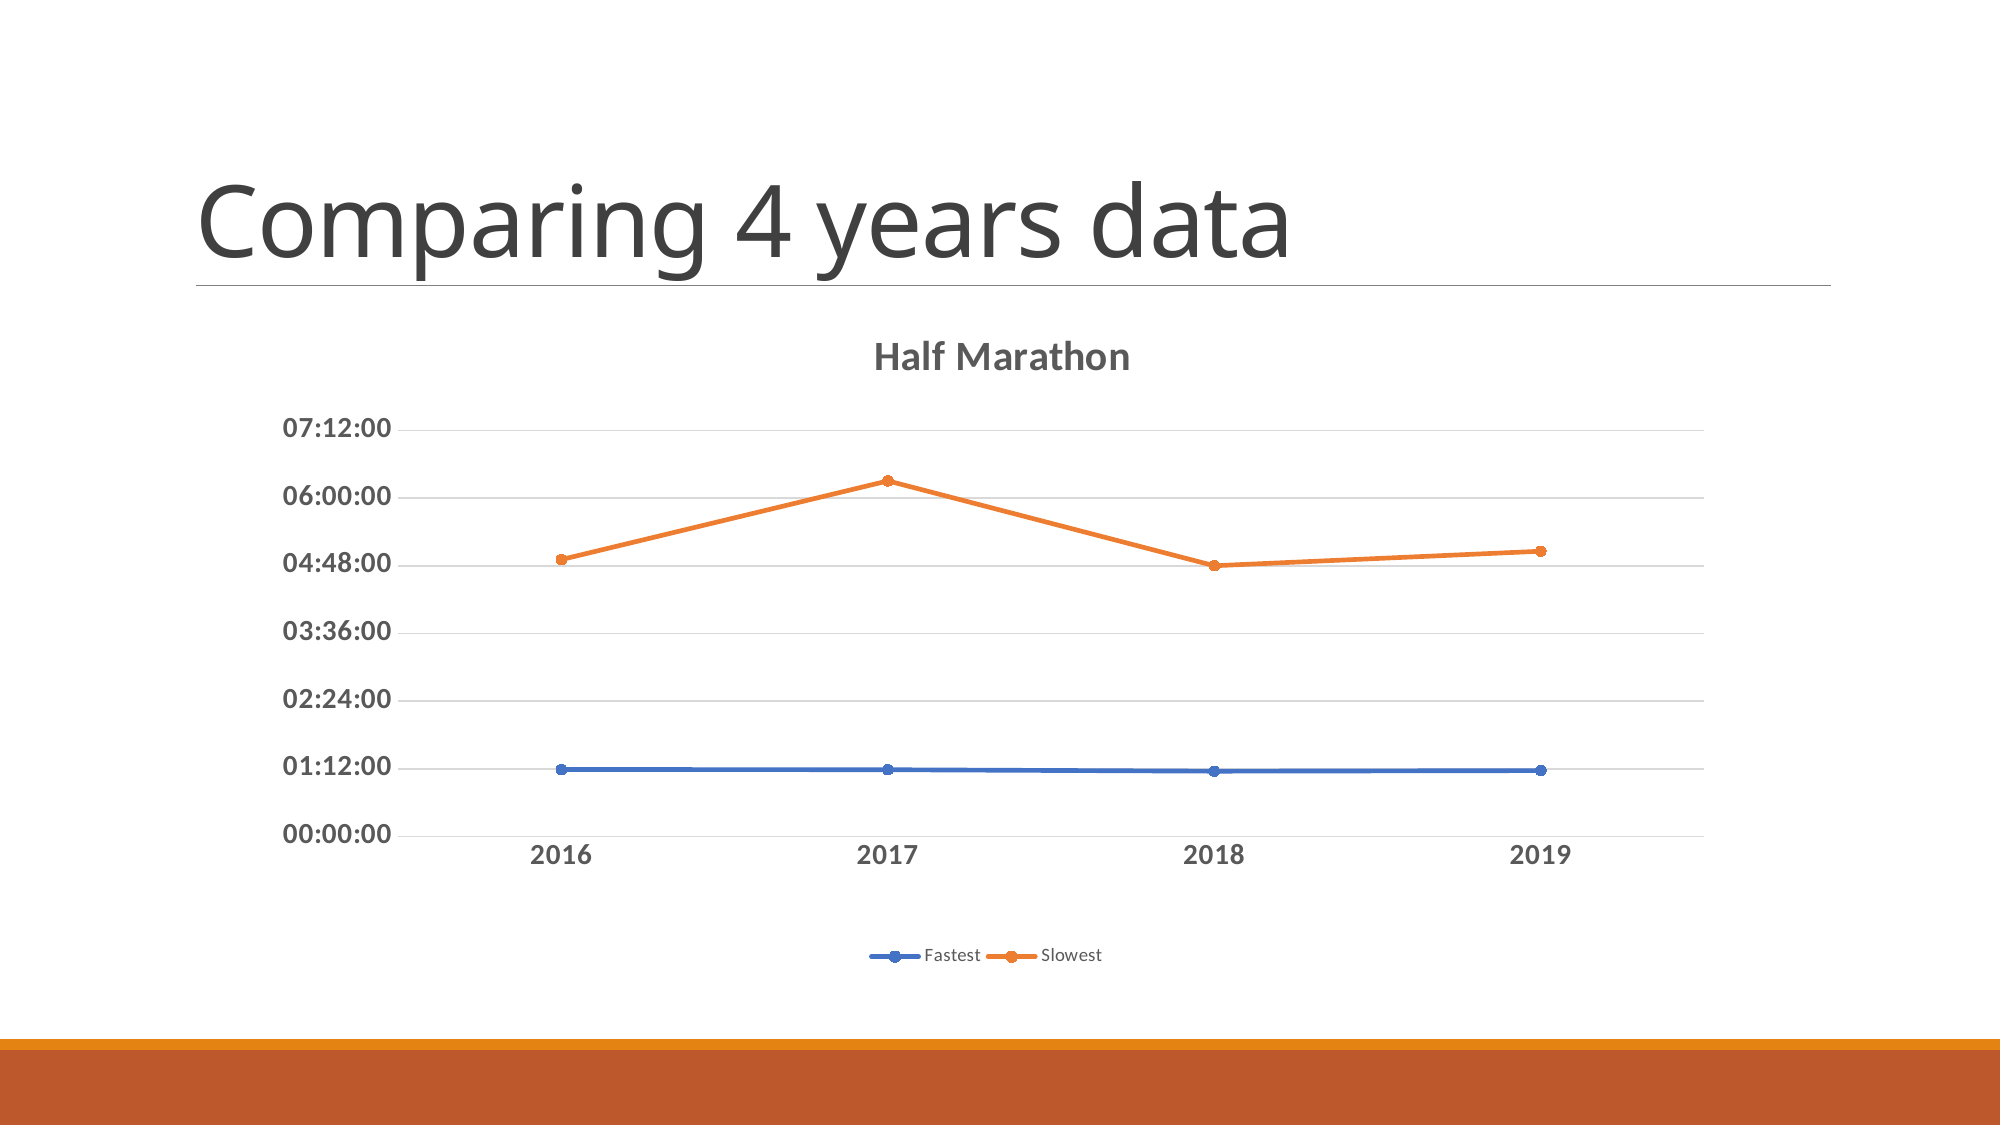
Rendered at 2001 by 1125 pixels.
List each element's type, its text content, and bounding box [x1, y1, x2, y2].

chart [215, 313, 1774, 975]
title Comparing 4 years data [180, 47, 1830, 285]
